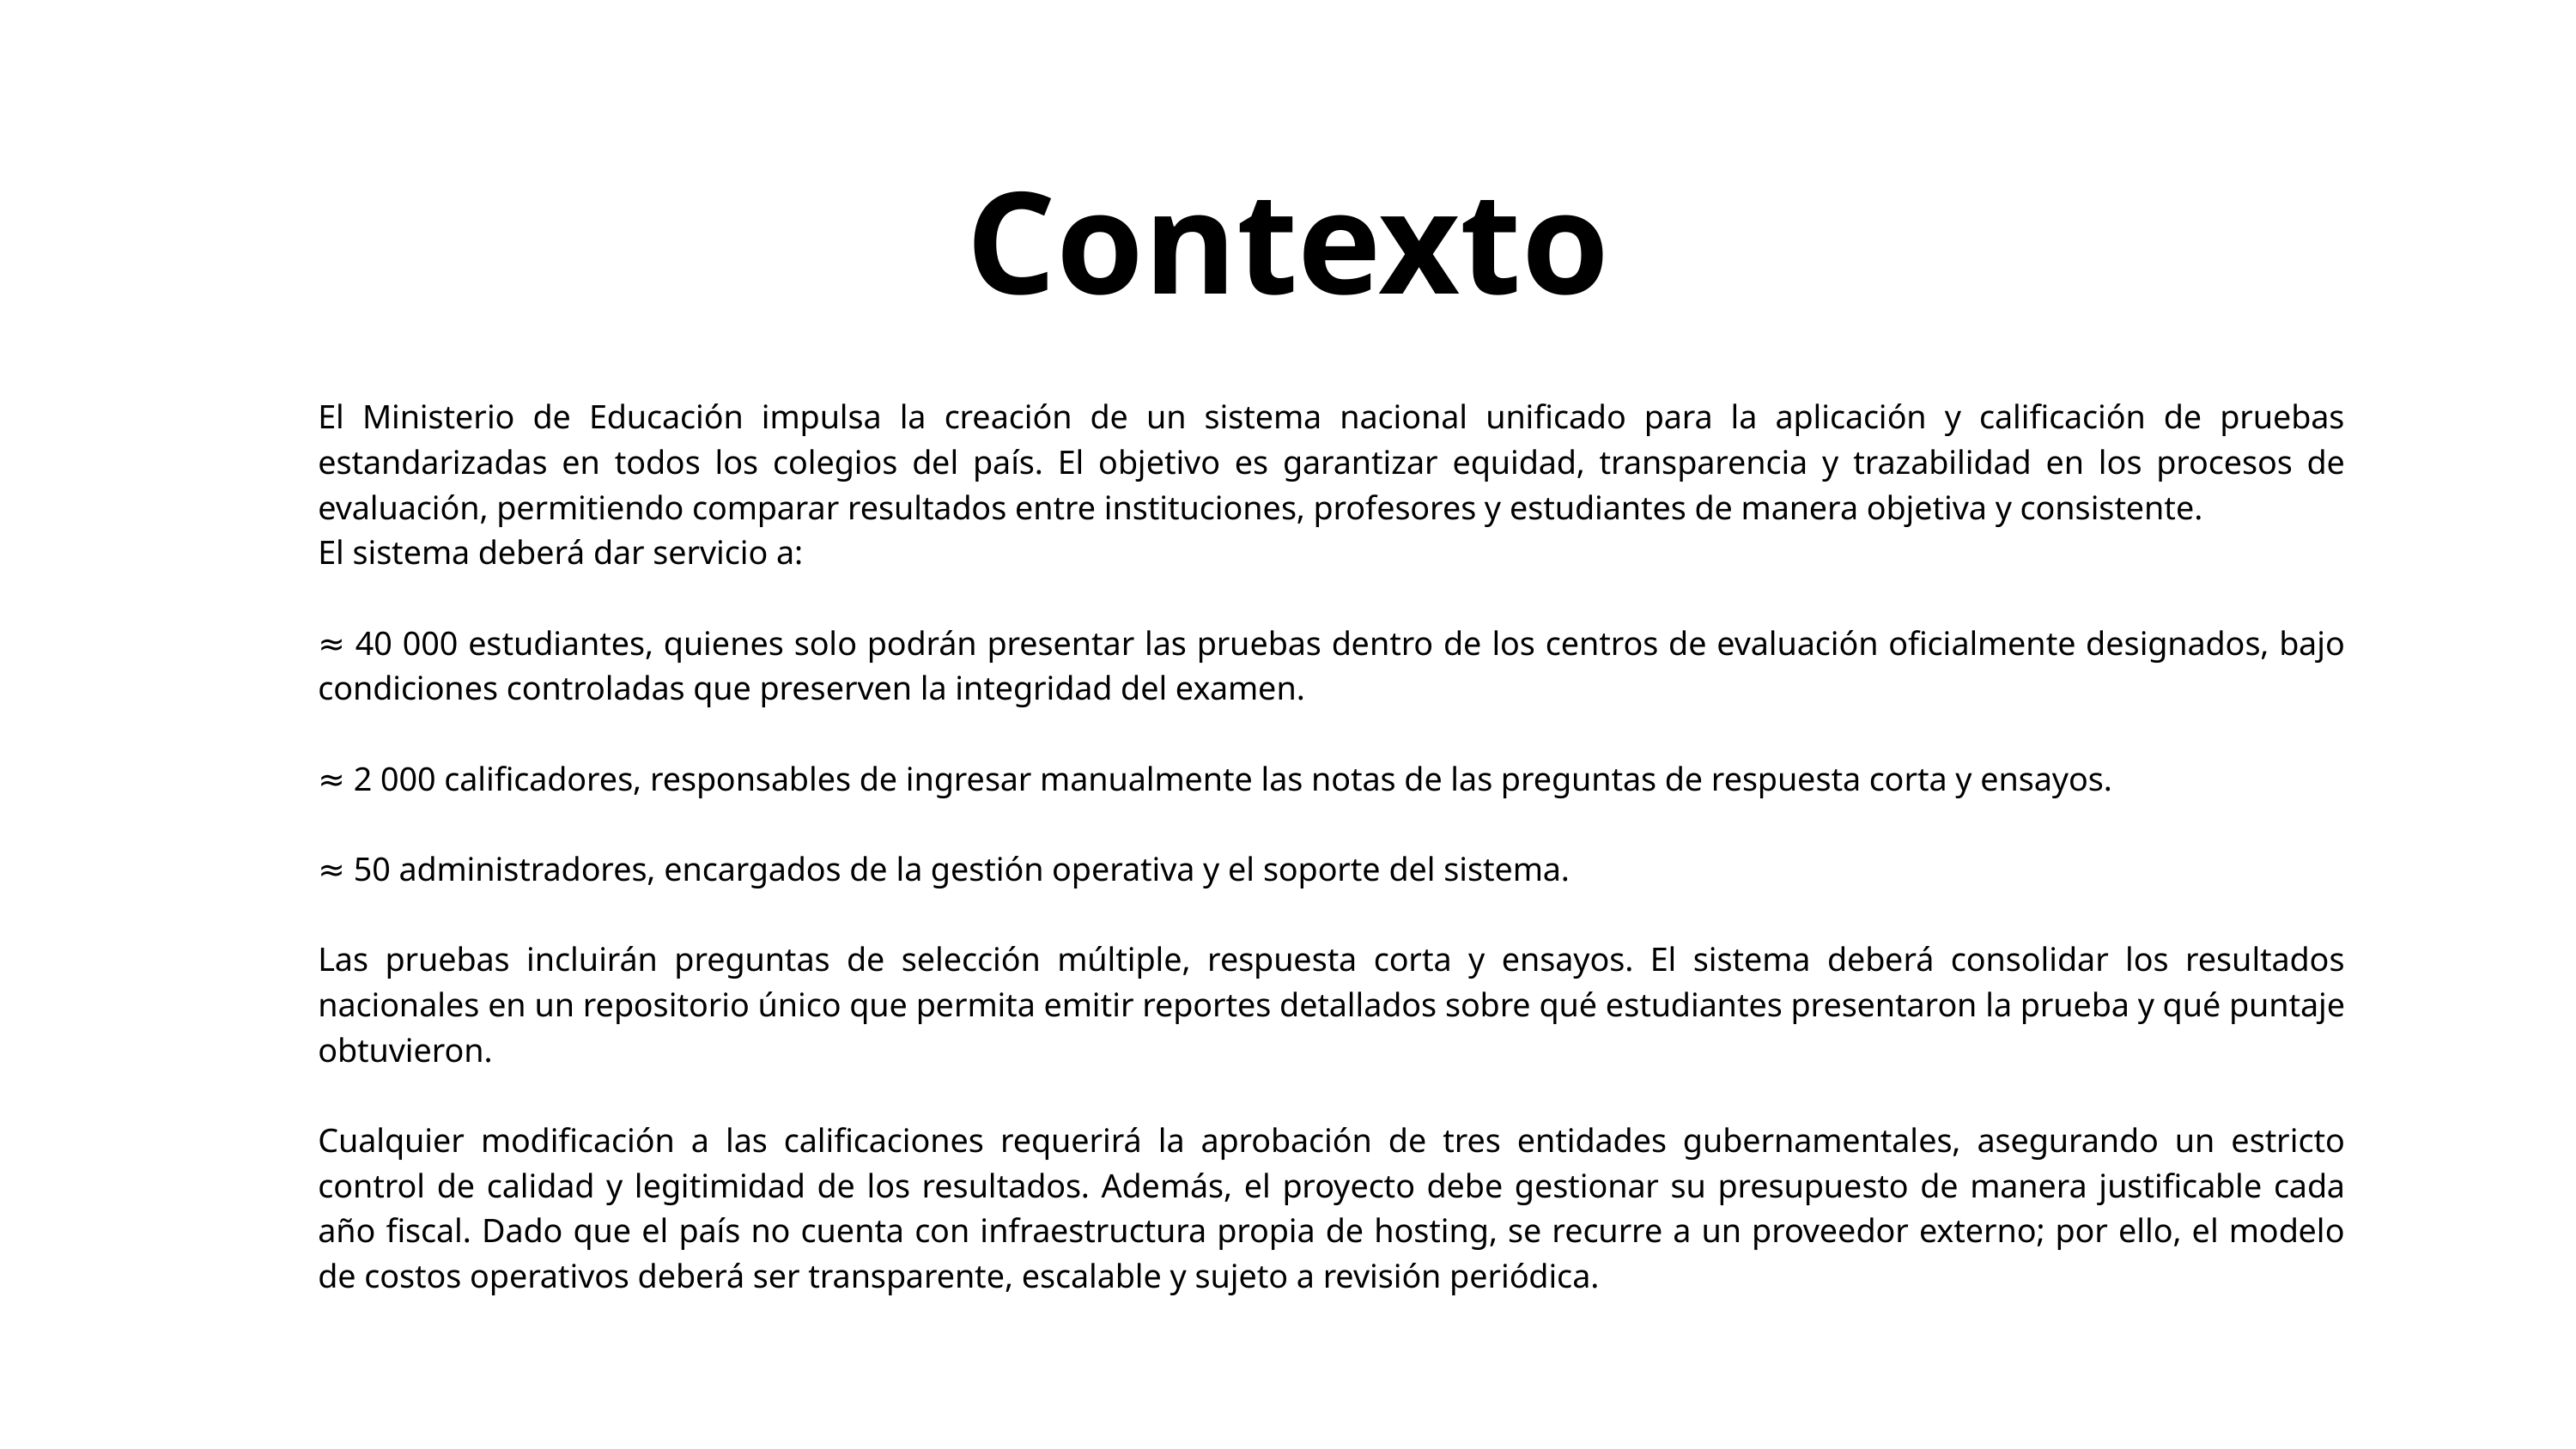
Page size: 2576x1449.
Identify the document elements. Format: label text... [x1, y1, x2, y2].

text_box Contexto [344, 124, 2232, 323]
text_box El Ministerio de Educación impulsa la creación de un sistema nacional unificado para la aplicación y calificación de pruebas estandarizadas en todos los colegios del país. El objetivo es garantizar equidad, transparencia y trazabilidad en los procesos de evaluación, permitiendo comparar resultados entre instituciones, profesores y estudiantes de manera objetiva y consistente. El sistema deberá dar servicio a: ≈ 40 000 estudiantes, quienes solo podrán presentar las pruebas dentro de los centros de evaluación oficialmente designados, bajo condiciones controladas que preserven la integridad del examen. ≈ 2 000 calificadores, responsables de ingresar manualmente las notas de las preguntas de respuesta corta y ensayos. ≈ 50 administradores, encargados de la gestión operativa y el soporte del sistema. Las pruebas incluirán preguntas de selección múltiple, respuesta corta y ensayos. El sistema deberá consolidar los resultados nacionales en un repositorio único que permita emitir reportes detallados sobre qué estudiantes presentaron la prueba y qué puntaje obtuvieron. Cualquier modificación a las calificaciones requerirá la aprobación de tres entidades gubernamentales, asegurando un estricto control de calidad y legitimidad de los resultados. Además, el proyecto debe gestionar su presupuesto de manera justificable cada año fiscal. Dado que el país no cuenta con infraestructura propia de hosting, se recurre a un proveedor externo; por ello, el modelo de costos operativos deberá ser transparente, escalable y sujeto a revisión periódica. [318, 390, 2345, 1295]
